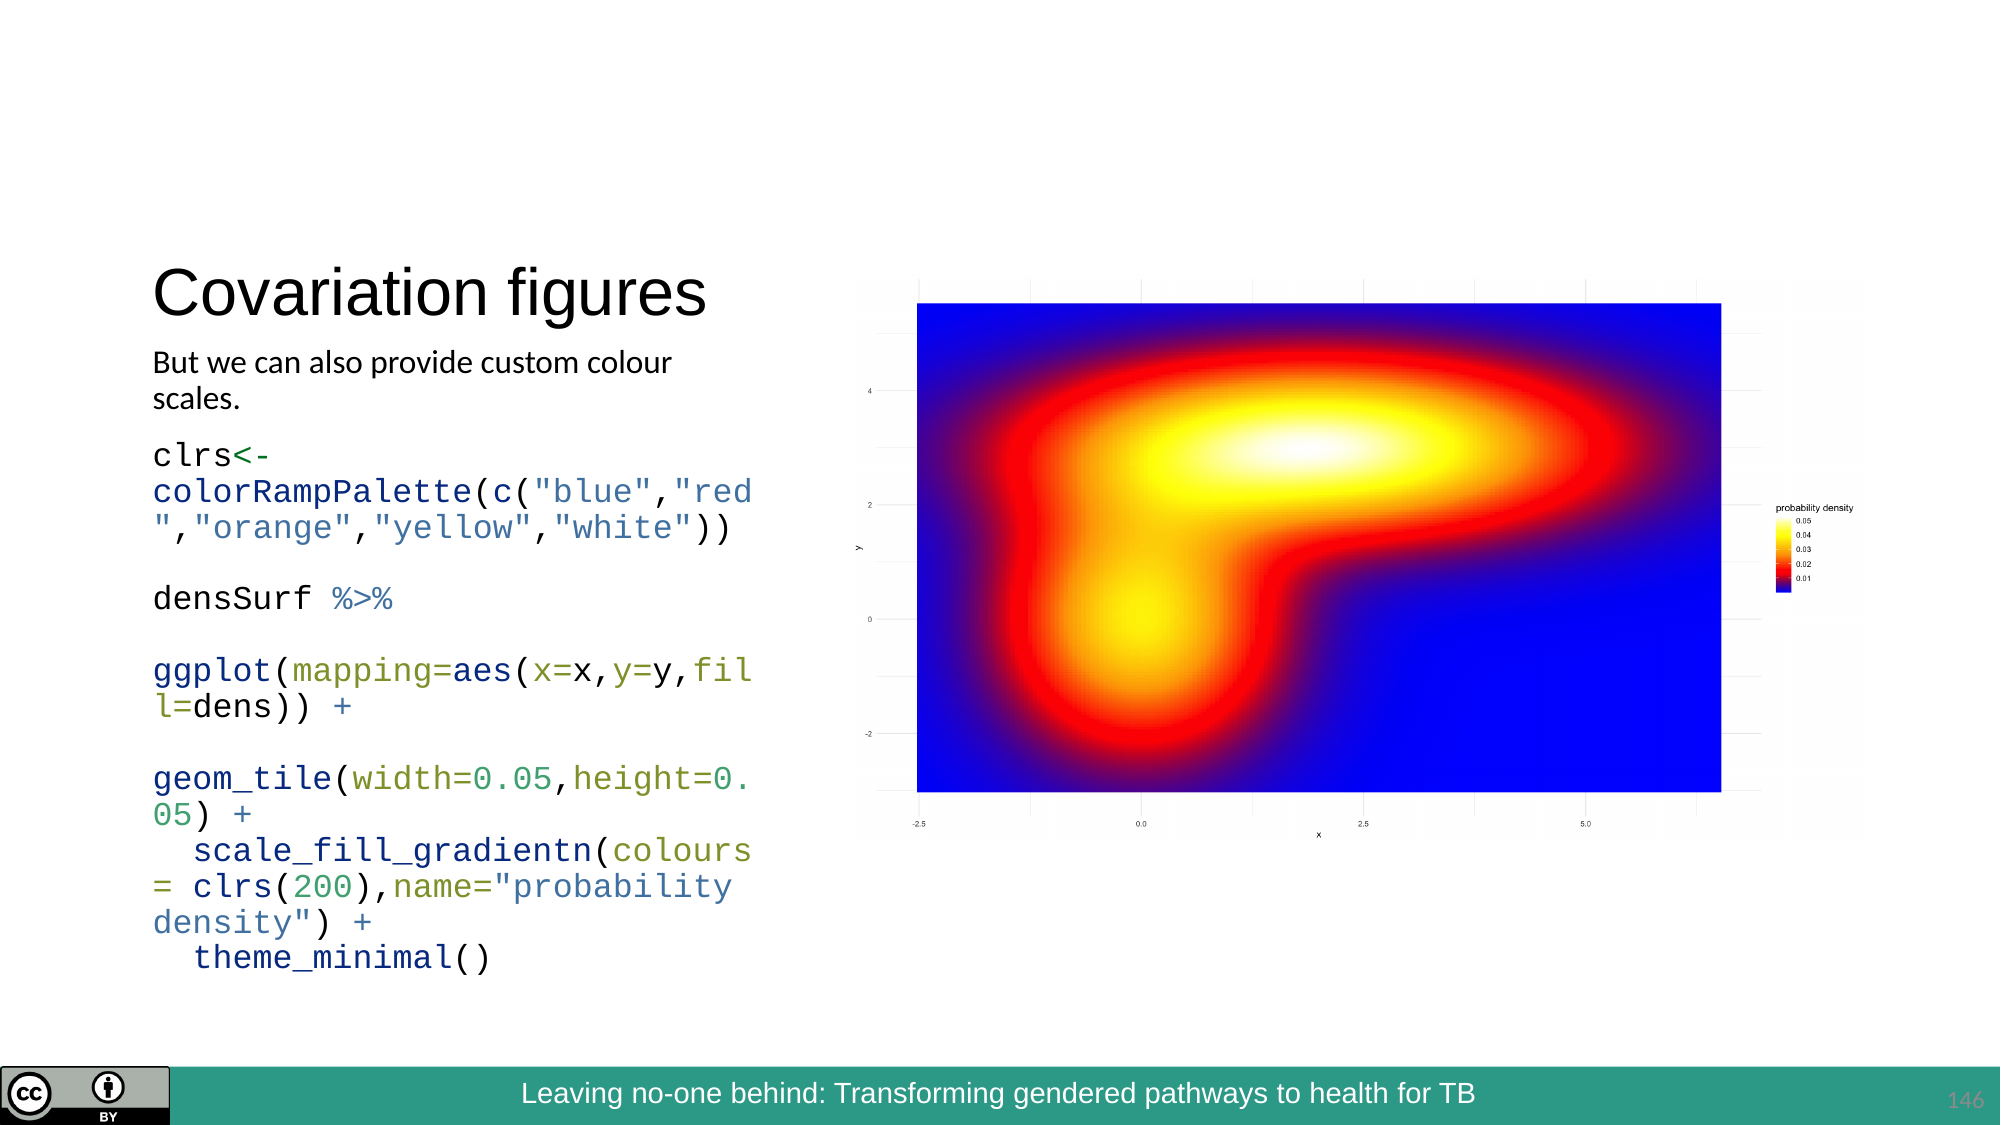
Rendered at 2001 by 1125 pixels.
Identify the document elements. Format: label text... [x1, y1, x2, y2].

picture [0, 1066, 170, 1125]
title Covariation figures [137, 75, 783, 337]
slide_number 146 [1550, 1073, 2000, 1125]
picture [849, 274, 1863, 844]
list But we can also provide custom colour scales. clrs<-colorRampPalette(c("blue","red","orange","yellow","white")) densSurf %>% ggplot(mapping=aes(x=x,y=y,fill=dens)) + geom_tile(width=0.05,height=0.05) + scale_fill_gradientn(colours = clrs(200),name="probability density") + theme_minimal() [137, 337, 783, 963]
